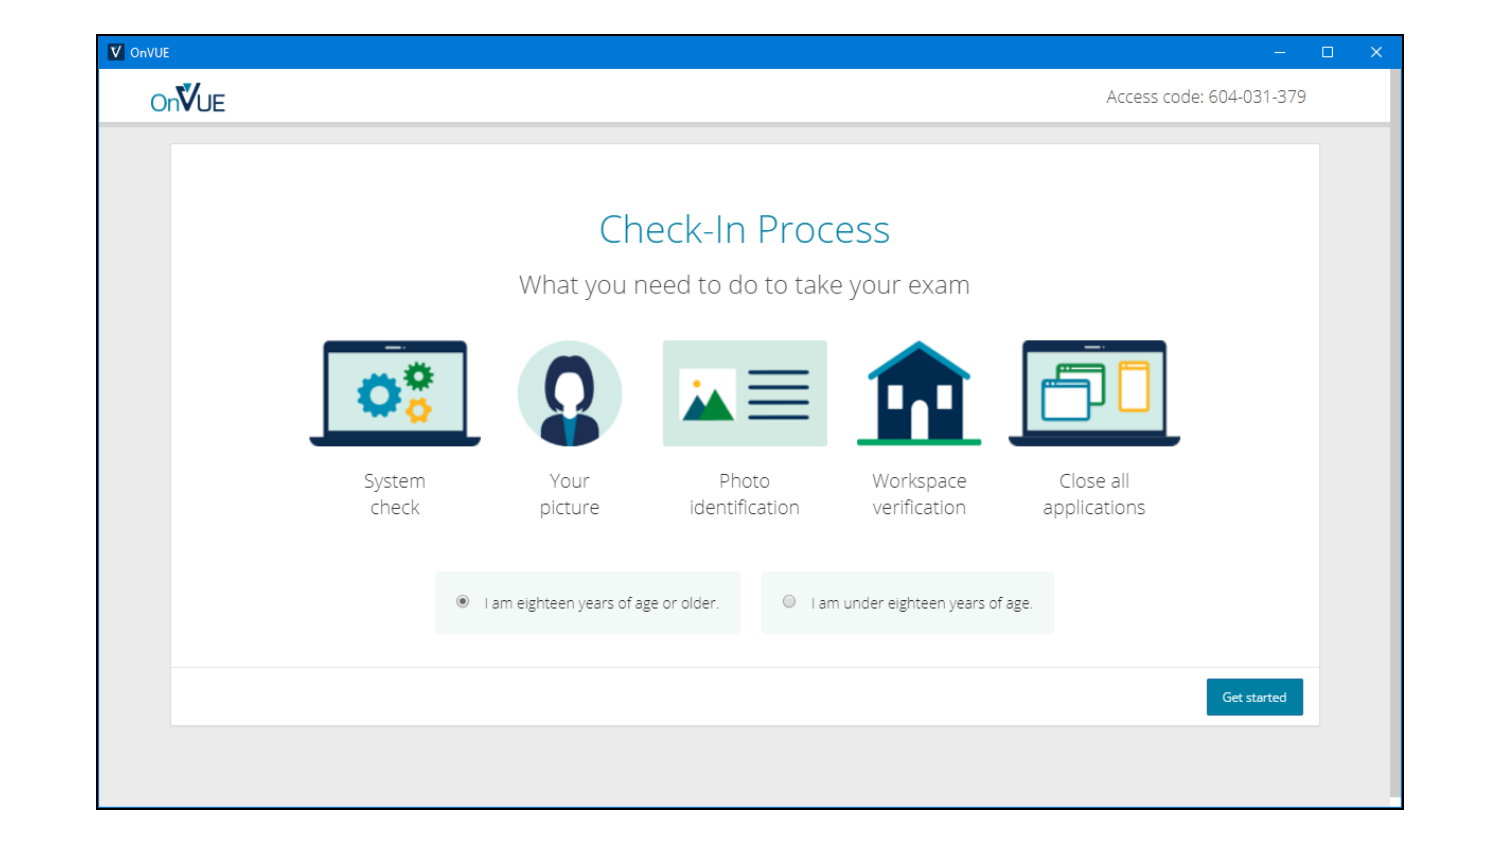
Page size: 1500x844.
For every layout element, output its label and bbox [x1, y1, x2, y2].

picture [95, 33, 1404, 810]
